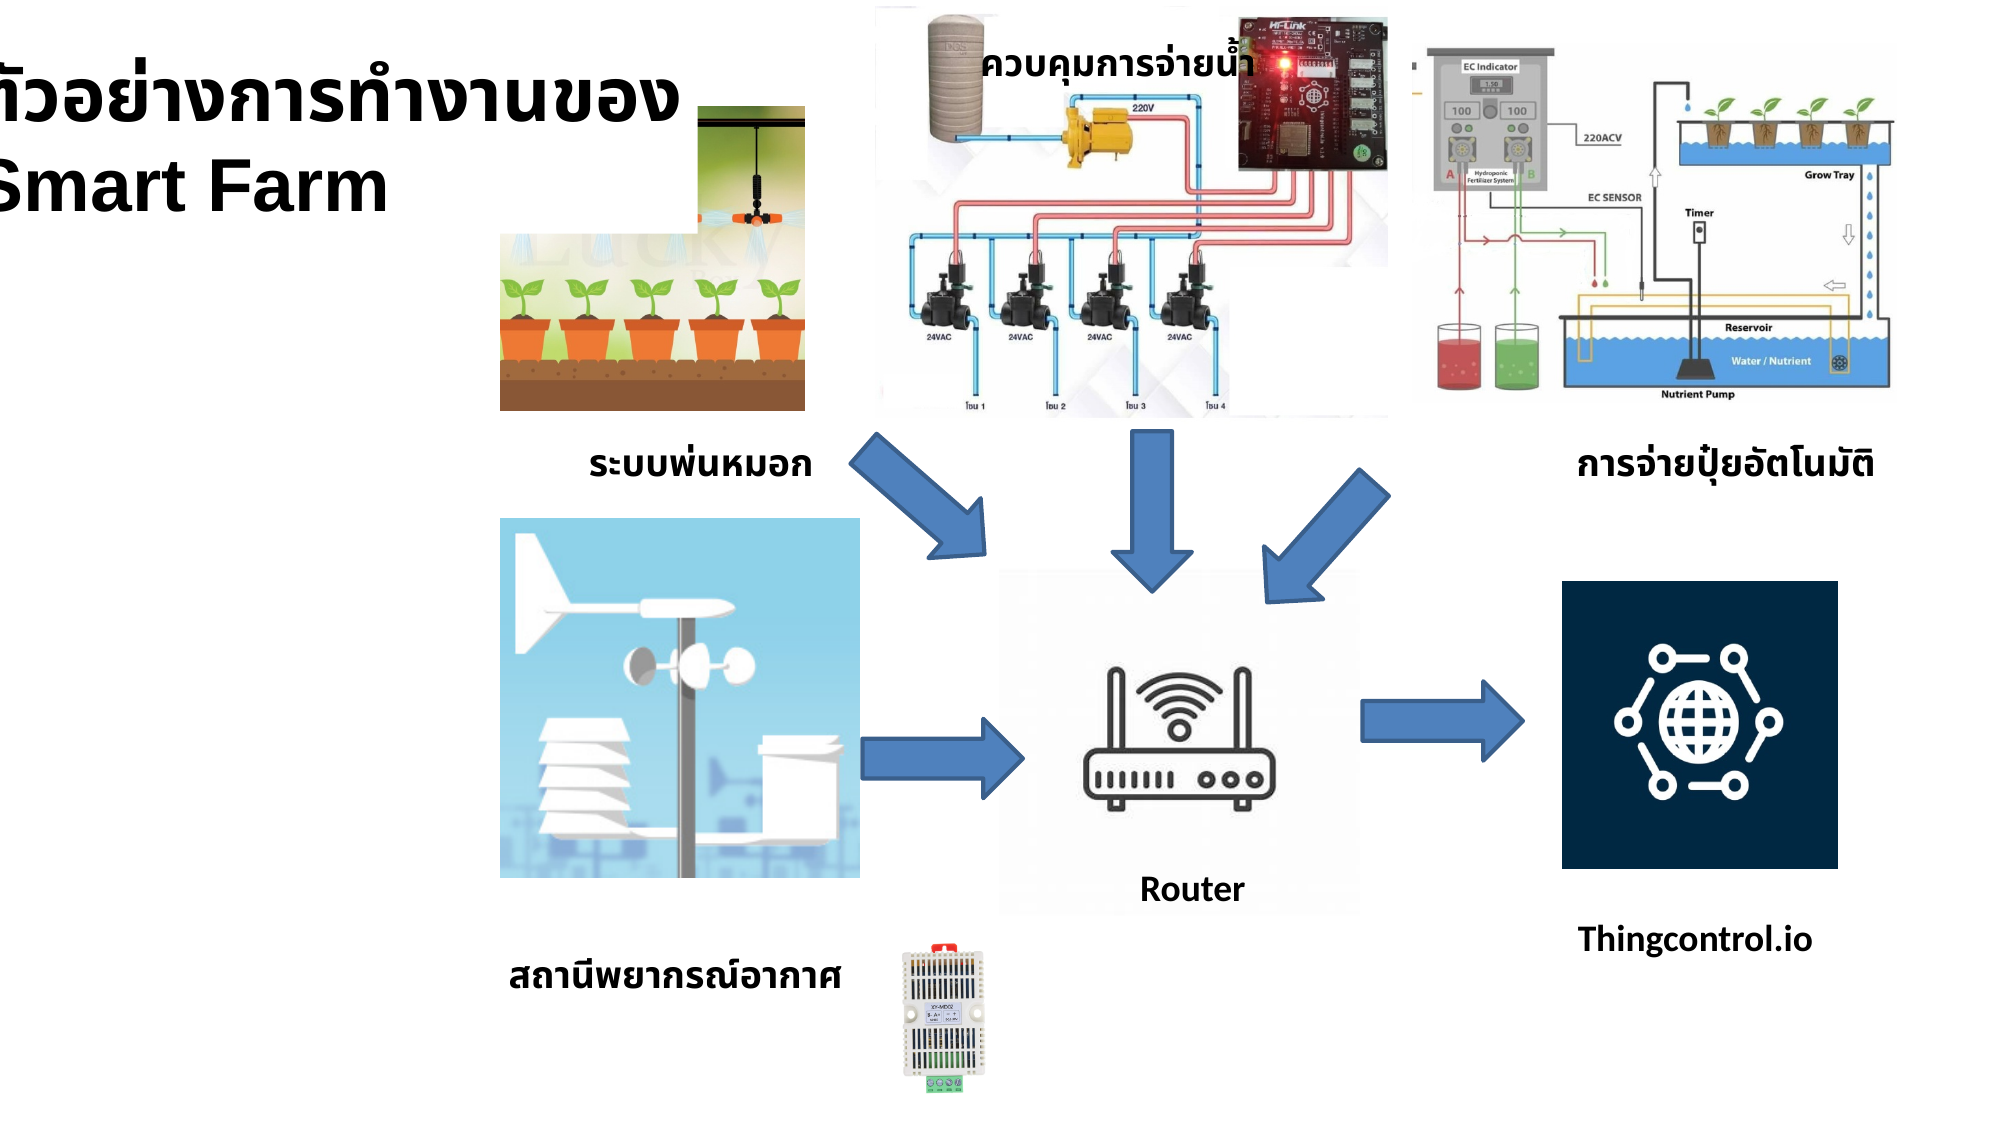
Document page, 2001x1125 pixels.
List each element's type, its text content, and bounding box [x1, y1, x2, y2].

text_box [499, 5, 1898, 1094]
text_box ตัวอย่างการทำงานของ Smart Farm [0, 38, 494, 234]
